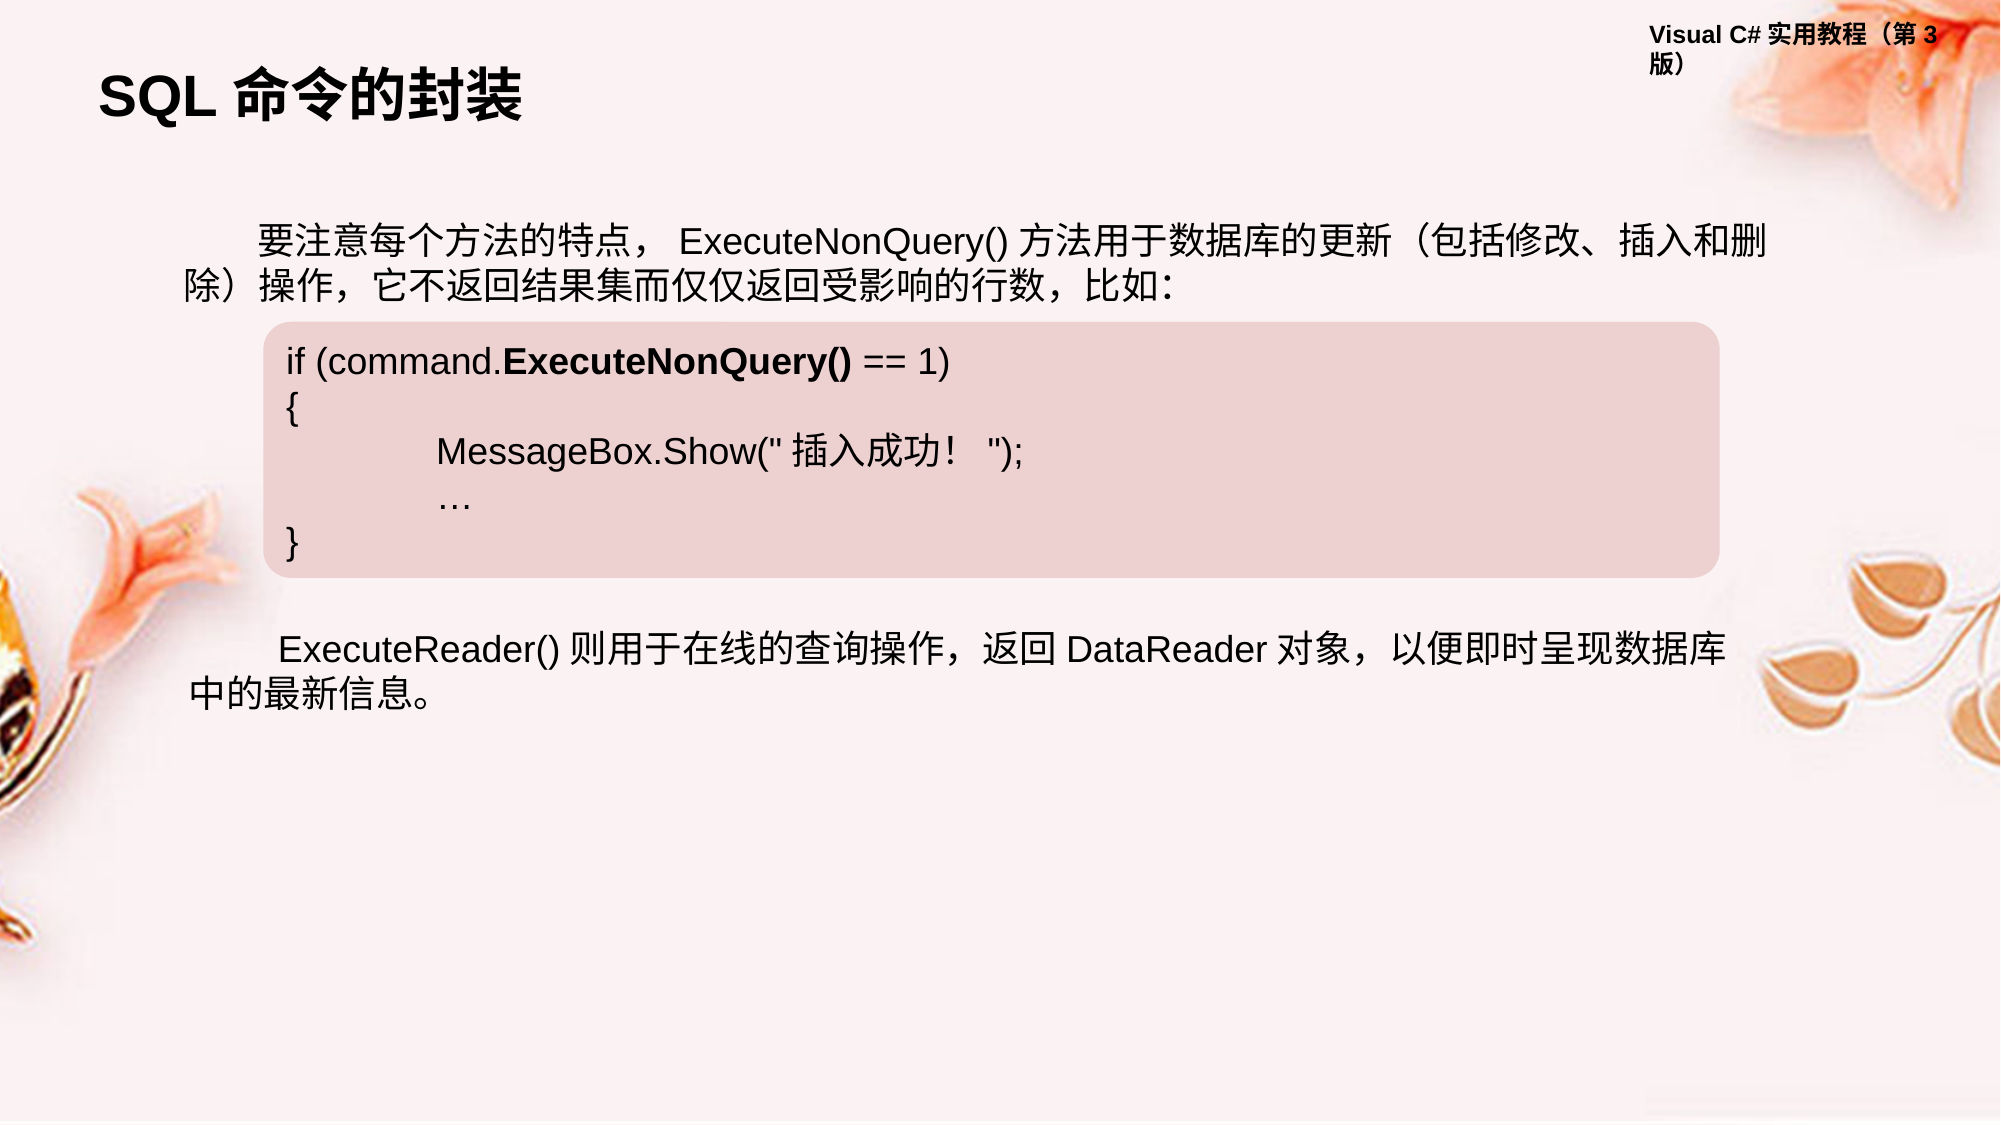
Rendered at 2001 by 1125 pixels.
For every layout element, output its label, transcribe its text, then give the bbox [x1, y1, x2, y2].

text_box if (command.ExecuteNonQuery() == 1) { MessageBox.Show("插入成功！"); … } [263, 321, 1720, 578]
text_box 要注意每个方法的特点，ExecuteNonQuery()方法用于数据库的更新（包括修改、插入和删除）操作，它不返回结果集而仅仅返回受影响的行数，比如： [169, 209, 1797, 314]
text_box ExecuteReader()则用于在线的查询操作，返回DataReader对象，以便即时呈现数据库中的最新信息。 [174, 617, 1771, 723]
picture [0, 0, 2001, 1125]
text_box SQL命令的封装 [83, 58, 1132, 136]
